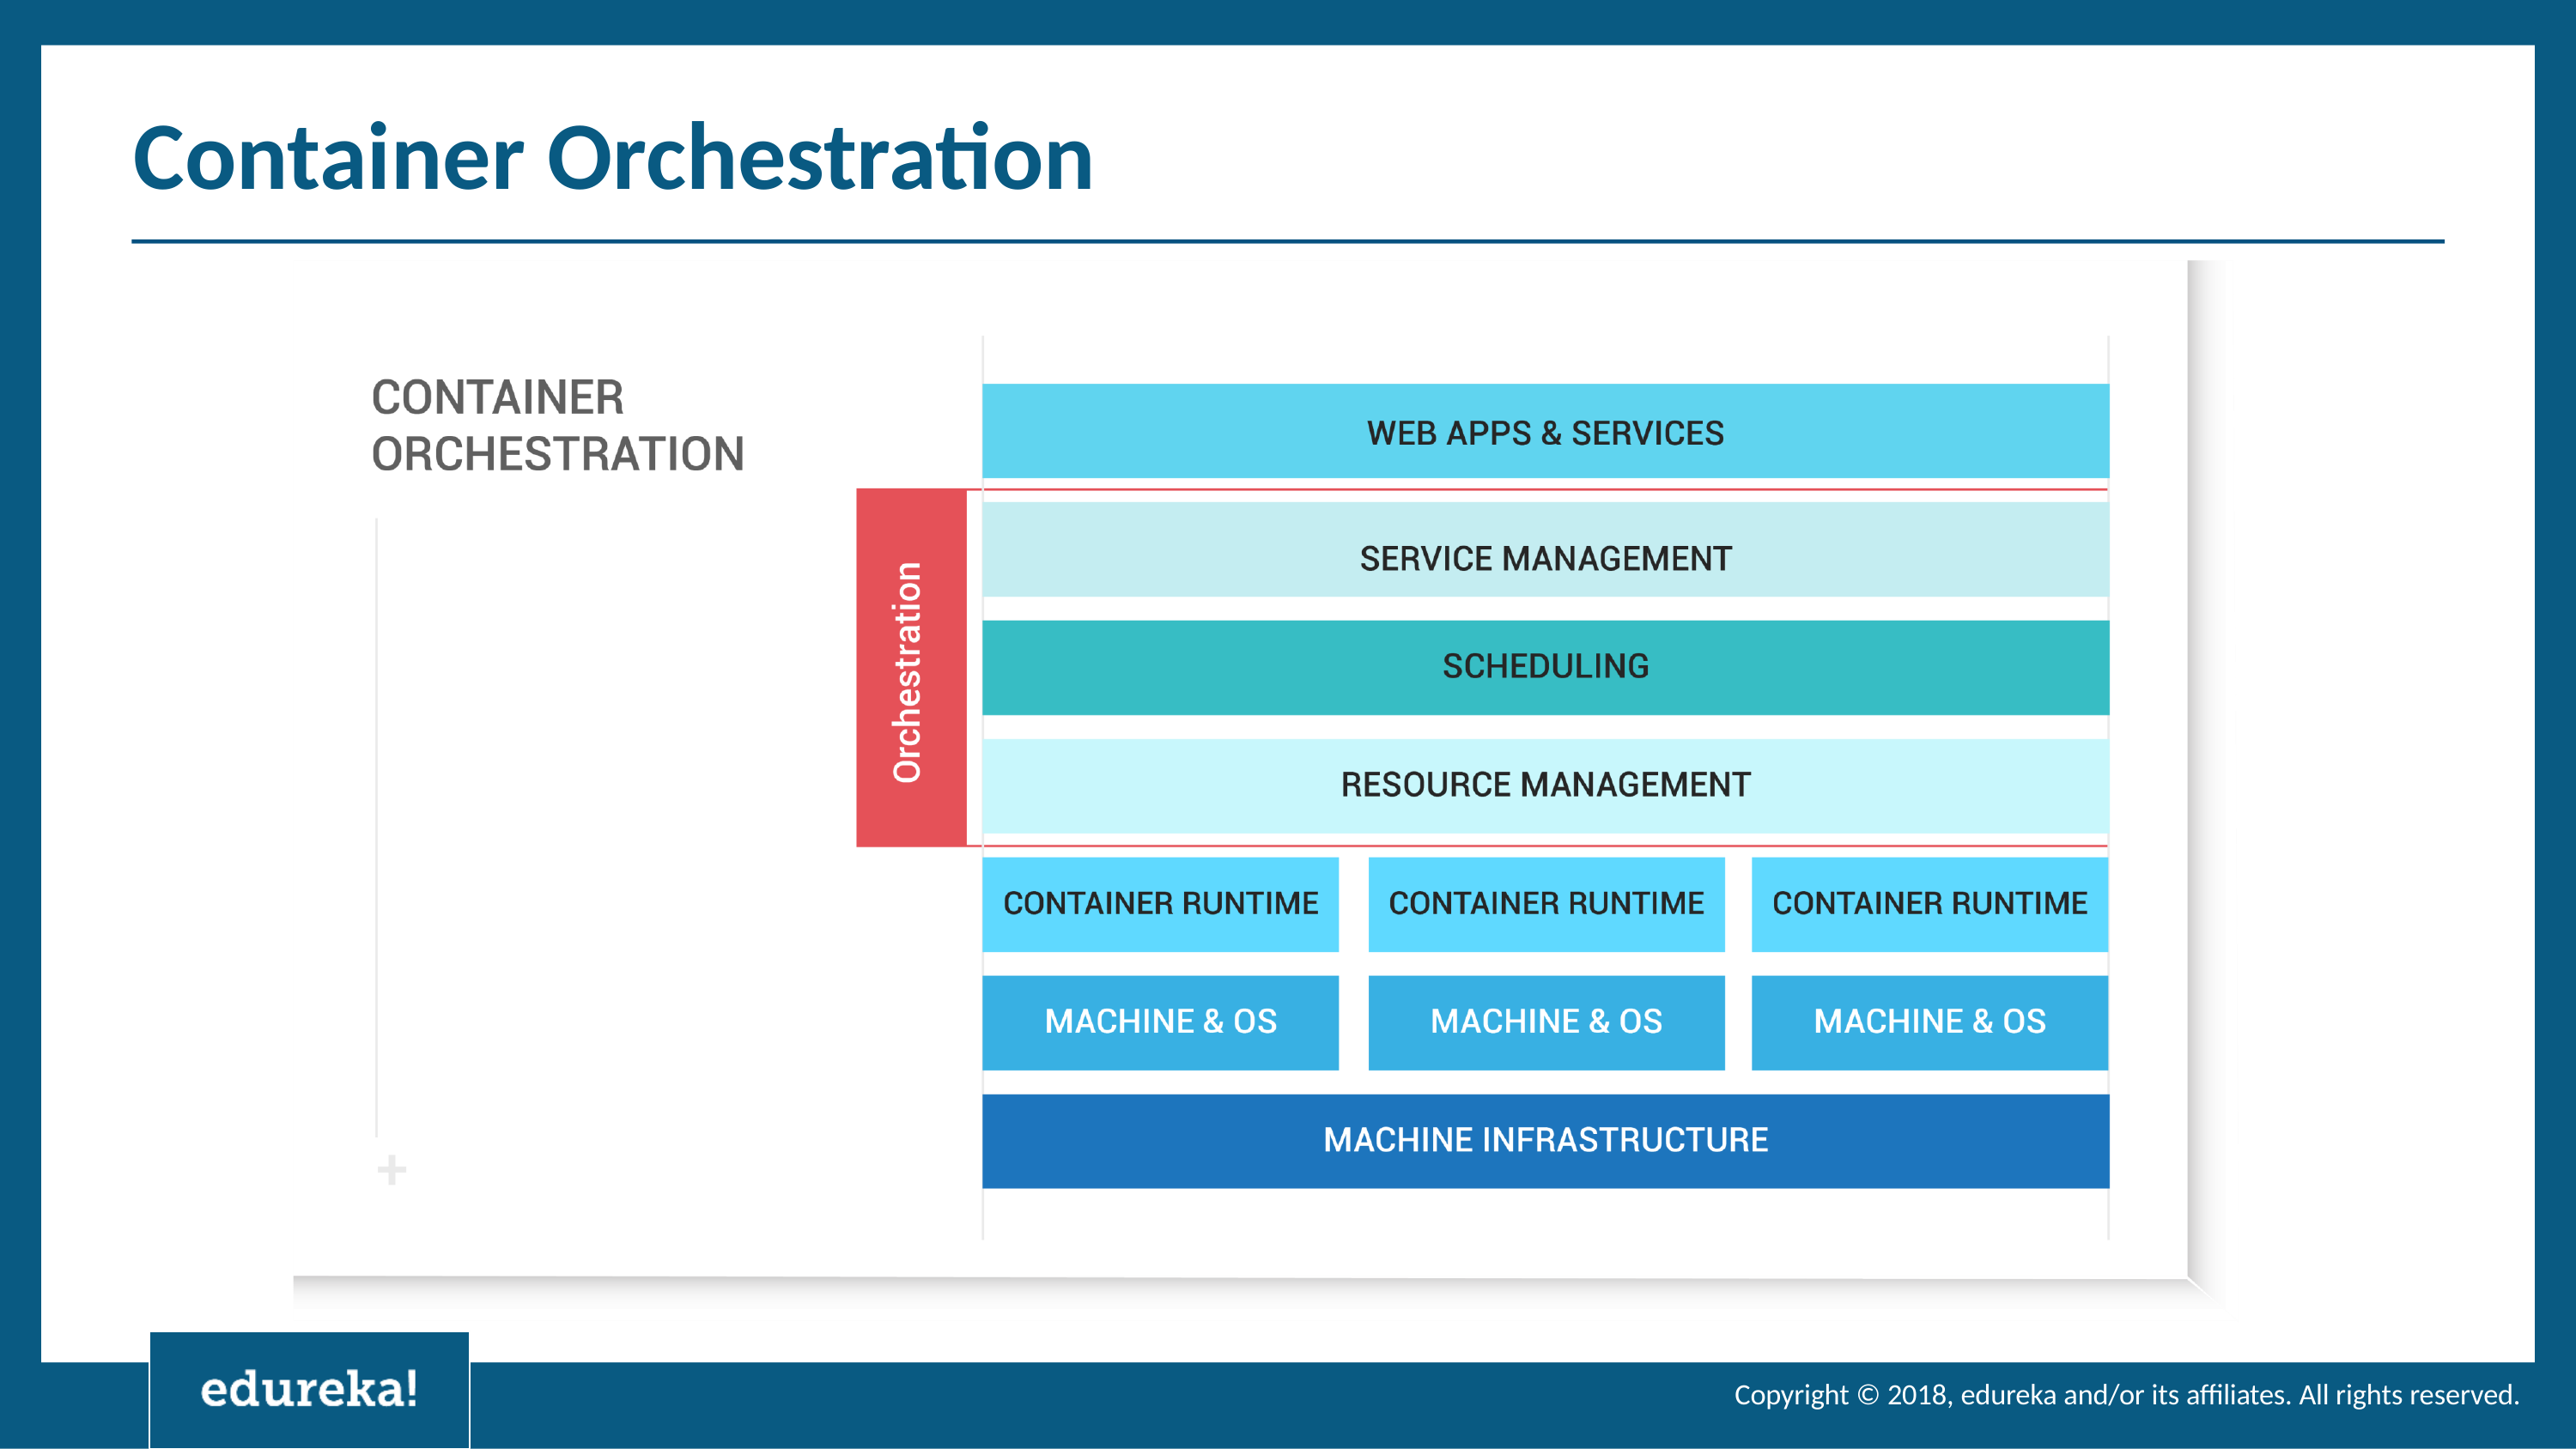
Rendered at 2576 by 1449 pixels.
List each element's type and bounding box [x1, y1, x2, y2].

text_box [0, 0, 2576, 1449]
text_box [293, 260, 2239, 1323]
text_box [40, 45, 2536, 1449]
